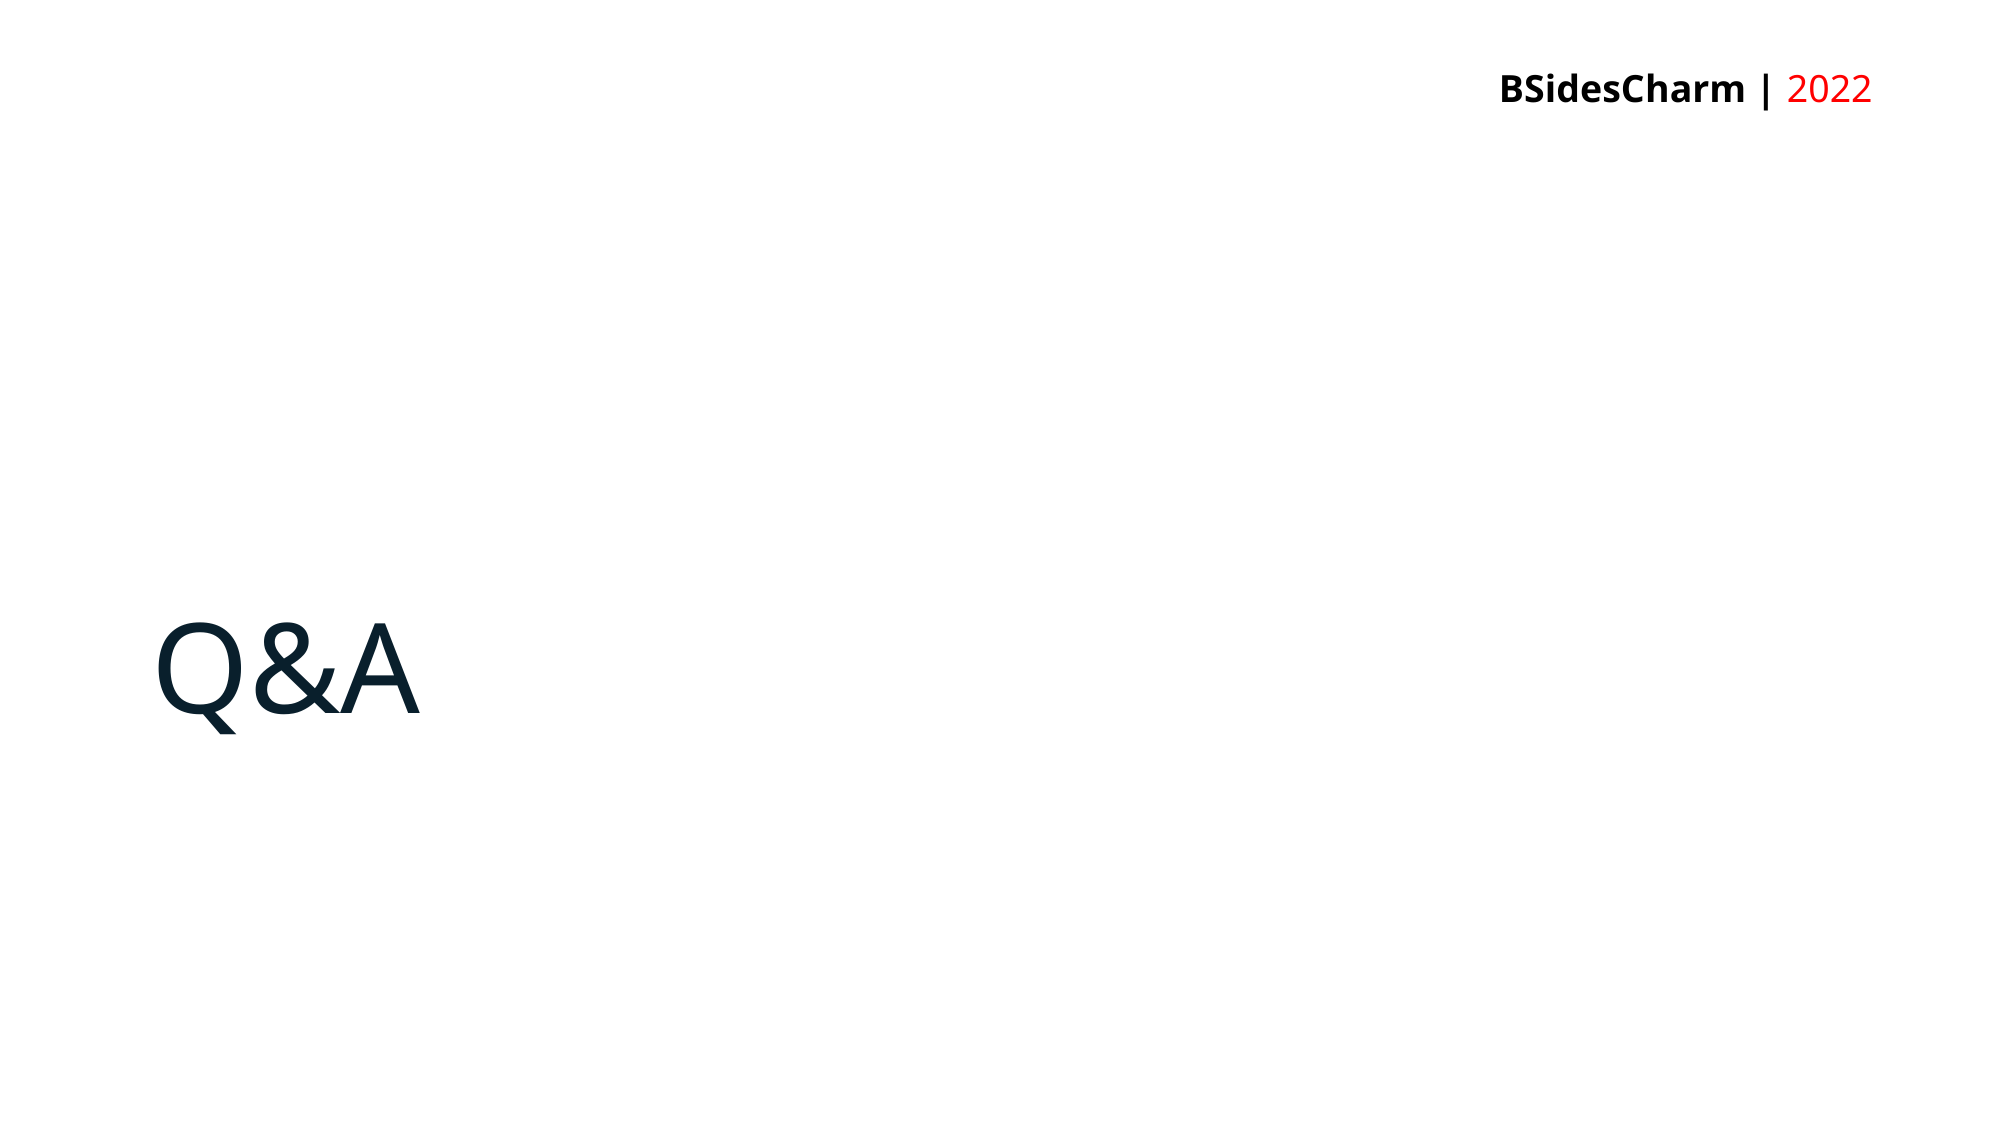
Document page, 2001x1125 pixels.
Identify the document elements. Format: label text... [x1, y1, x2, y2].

title Q&A [136, 280, 1862, 749]
